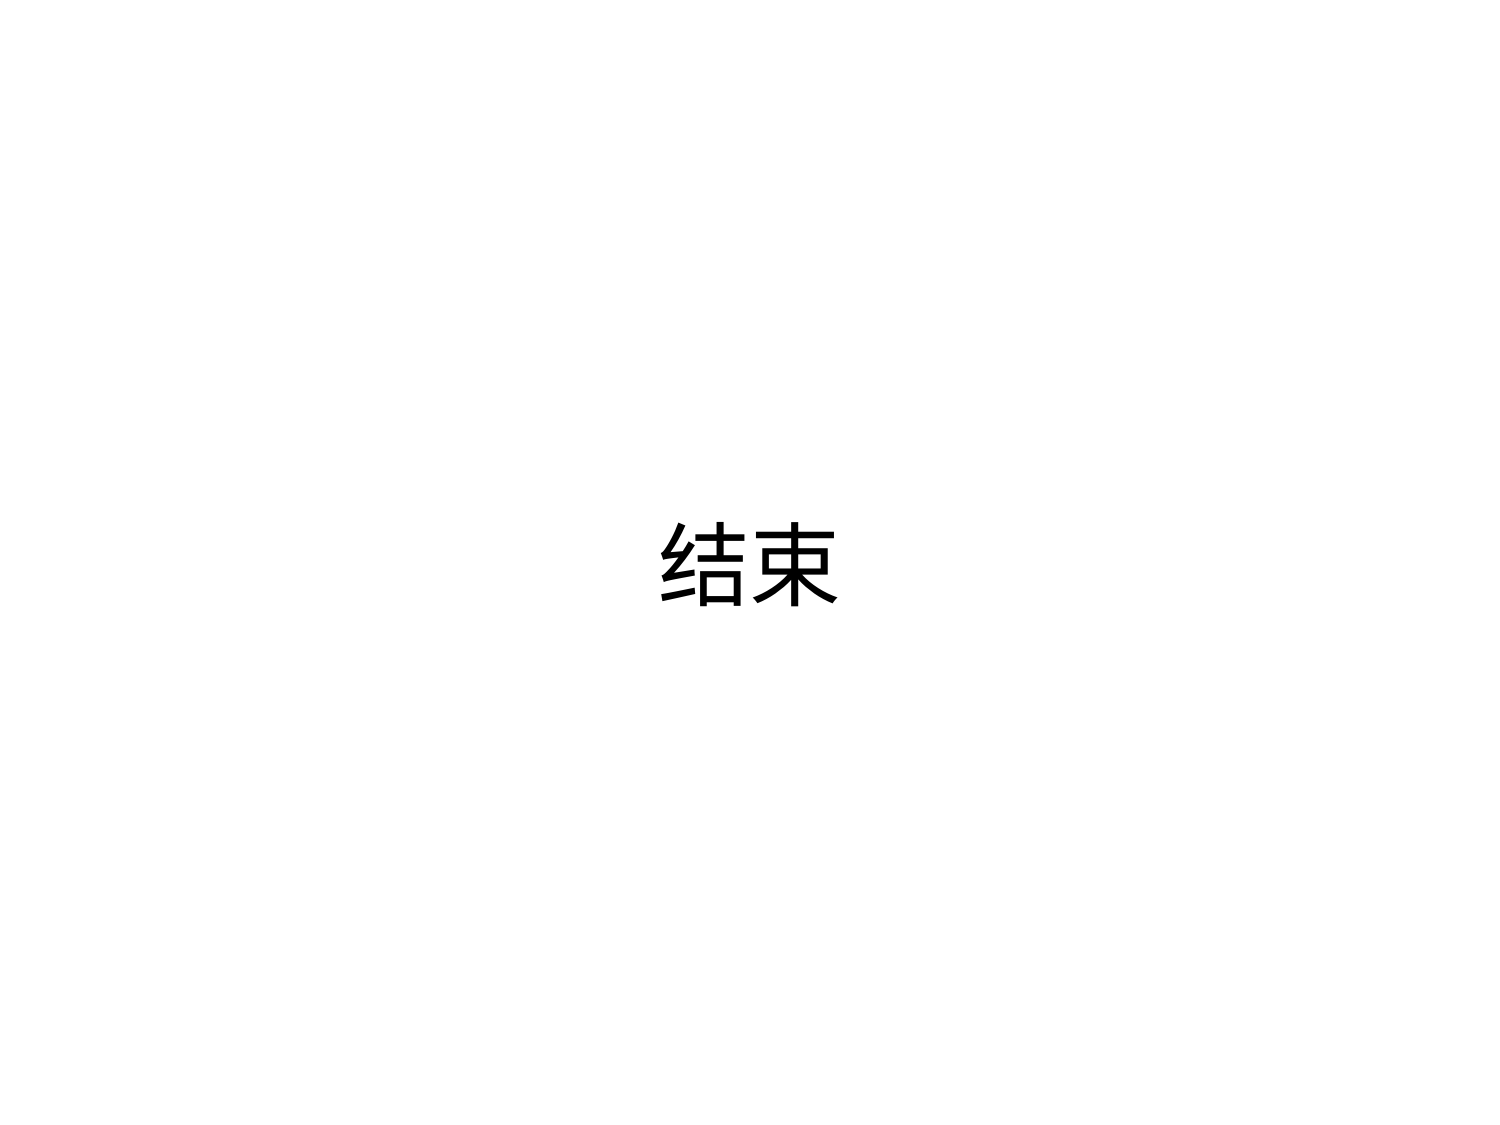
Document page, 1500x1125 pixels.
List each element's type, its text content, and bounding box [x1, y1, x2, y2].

title 结束 [75, 468, 1425, 657]
